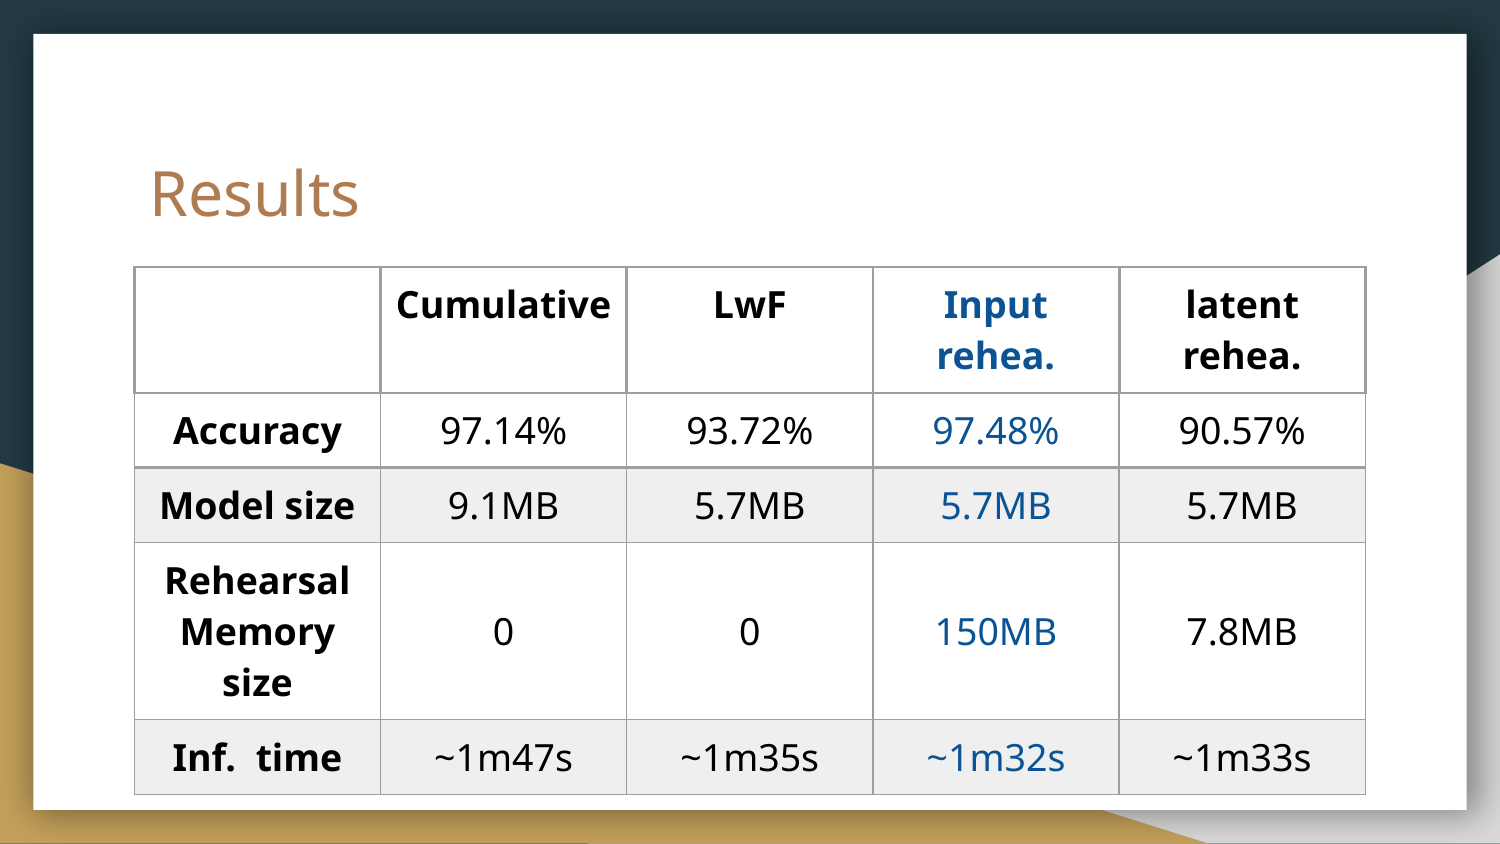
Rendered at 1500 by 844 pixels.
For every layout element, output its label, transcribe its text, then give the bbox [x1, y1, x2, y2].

table_cell ~1m47s [381, 720, 626, 794]
table_cell 90.57% [1120, 394, 1365, 466]
table_cell 93.72% [627, 394, 872, 466]
table_header latent rehea. [1121, 268, 1364, 392]
table_header Input rehea. [874, 268, 1118, 392]
table_cell 5.7MB [1120, 469, 1365, 542]
table_cell Rehearsal Memory size [135, 543, 380, 719]
table_cell ~1m35s [627, 720, 872, 794]
table_cell 9.1MB [381, 469, 626, 542]
table_header LwF [628, 268, 872, 392]
table_header [136, 268, 379, 392]
table_cell 5.7MB [627, 469, 872, 542]
table_cell Inf. time [135, 720, 380, 794]
table_cell ~1m33s [1120, 720, 1365, 794]
table_cell 97.14% [381, 394, 626, 466]
table_cell 97.48% [874, 394, 1118, 466]
table_cell 150MB [874, 543, 1118, 719]
table_cell 5.7MB [874, 469, 1118, 542]
title Results [134, 138, 1366, 266]
table_cell 0 [381, 543, 626, 719]
table_header Cumulative [382, 268, 625, 392]
table_cell ~1m32s [874, 720, 1118, 794]
table_cell Accuracy [135, 394, 380, 466]
table_cell 0 [627, 543, 872, 719]
table_cell Model size [135, 469, 380, 542]
table_cell 7.8MB [1120, 543, 1365, 719]
